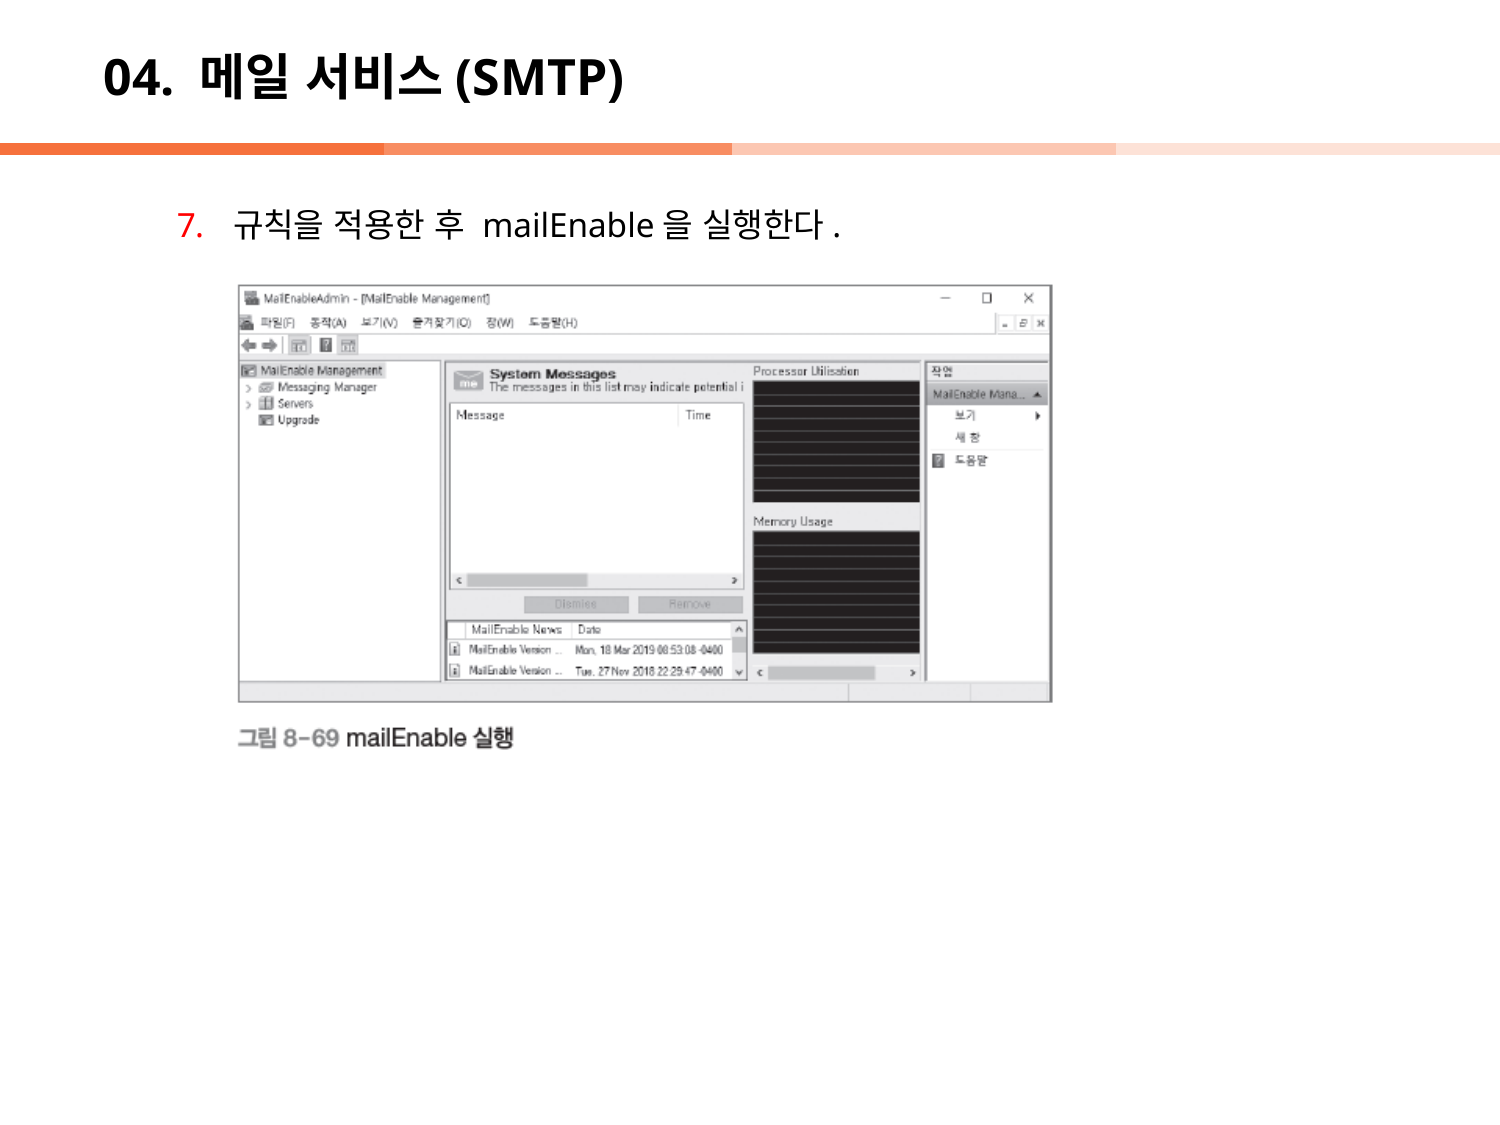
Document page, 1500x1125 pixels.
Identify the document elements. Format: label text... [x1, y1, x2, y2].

title 04. 메일 서비스(SMTP) [88, 30, 1330, 121]
list 규칙을 적용한 후 mailEnable을 실행한다. [88, 196, 1436, 1083]
picture [218, 263, 1082, 764]
